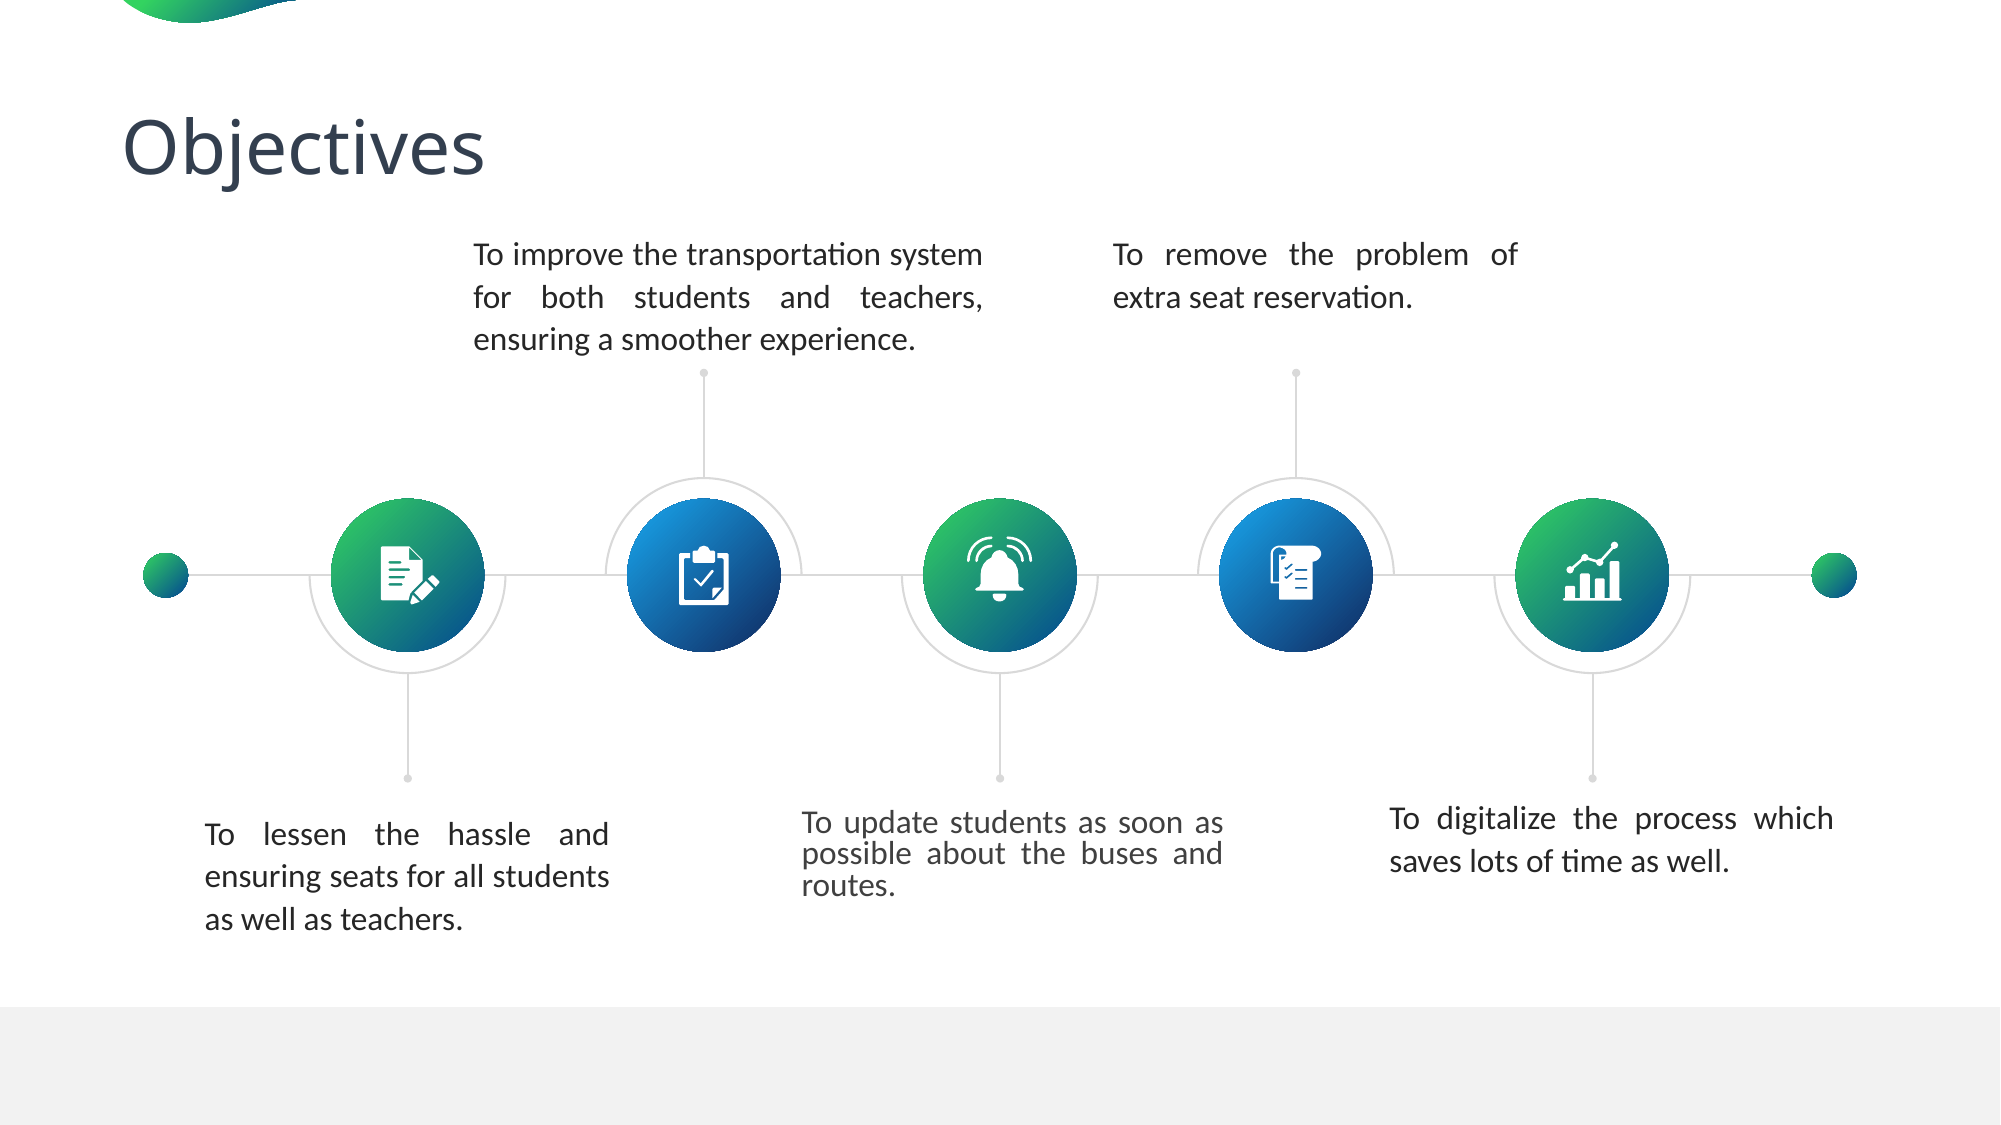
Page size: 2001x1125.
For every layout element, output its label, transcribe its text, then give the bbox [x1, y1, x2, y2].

text_box [330, 497, 486, 575]
text_box [922, 497, 1078, 575]
text_box [1218, 576, 1374, 653]
text_box [0, 1006, 2000, 1125]
text_box [1514, 497, 1670, 575]
text_box To update students as soon as possible about the buses and routes. [801, 809, 1225, 903]
text_box To improve the transportation system for both students and teachers, ensuring a smoother experience. [473, 229, 984, 358]
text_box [678, 545, 729, 605]
text_box [309, 576, 506, 674]
text_box To lessen the hassle and ensuring seats for all students as well as teachers. [204, 809, 611, 938]
text_box [1810, 552, 1858, 599]
text_box [901, 576, 1099, 674]
text_box To remove the problem of extra seat reservation. [1112, 229, 1519, 315]
text_box [1197, 477, 1395, 575]
text_box [605, 477, 803, 575]
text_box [1562, 541, 1622, 601]
text_box [1493, 576, 1691, 674]
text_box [966, 536, 1033, 602]
text_box [1270, 545, 1322, 575]
text_box [1270, 576, 1313, 600]
text_box [142, 552, 190, 599]
text_box [121, 0, 296, 24]
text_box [380, 546, 440, 605]
text_box Objectives [121, 99, 487, 190]
text_box [626, 576, 782, 653]
text_box To digitalize the process which saves lots of time as well. [1389, 793, 1835, 879]
